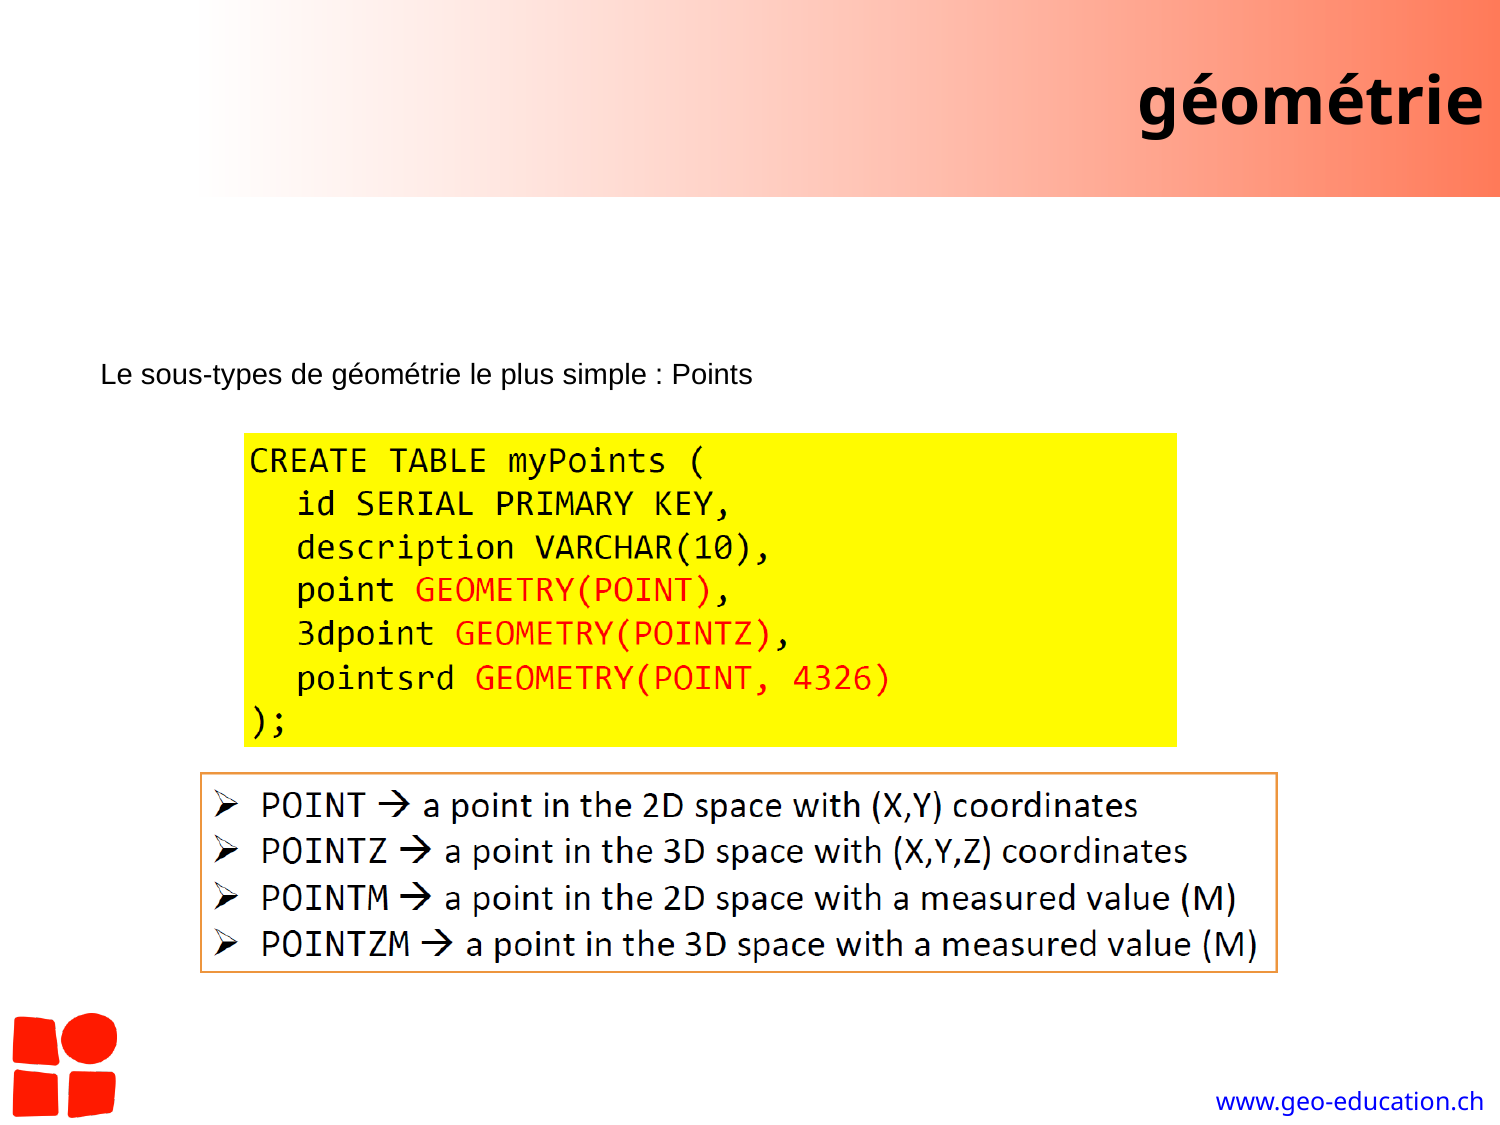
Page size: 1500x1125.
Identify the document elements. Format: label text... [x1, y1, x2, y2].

text_box Le sous-types de géométrie le plus simple : Points [85, 348, 1337, 468]
picture [244, 432, 1178, 747]
picture [196, 768, 1281, 977]
picture [12, 1013, 117, 1118]
title géométrie [196, 0, 1500, 197]
